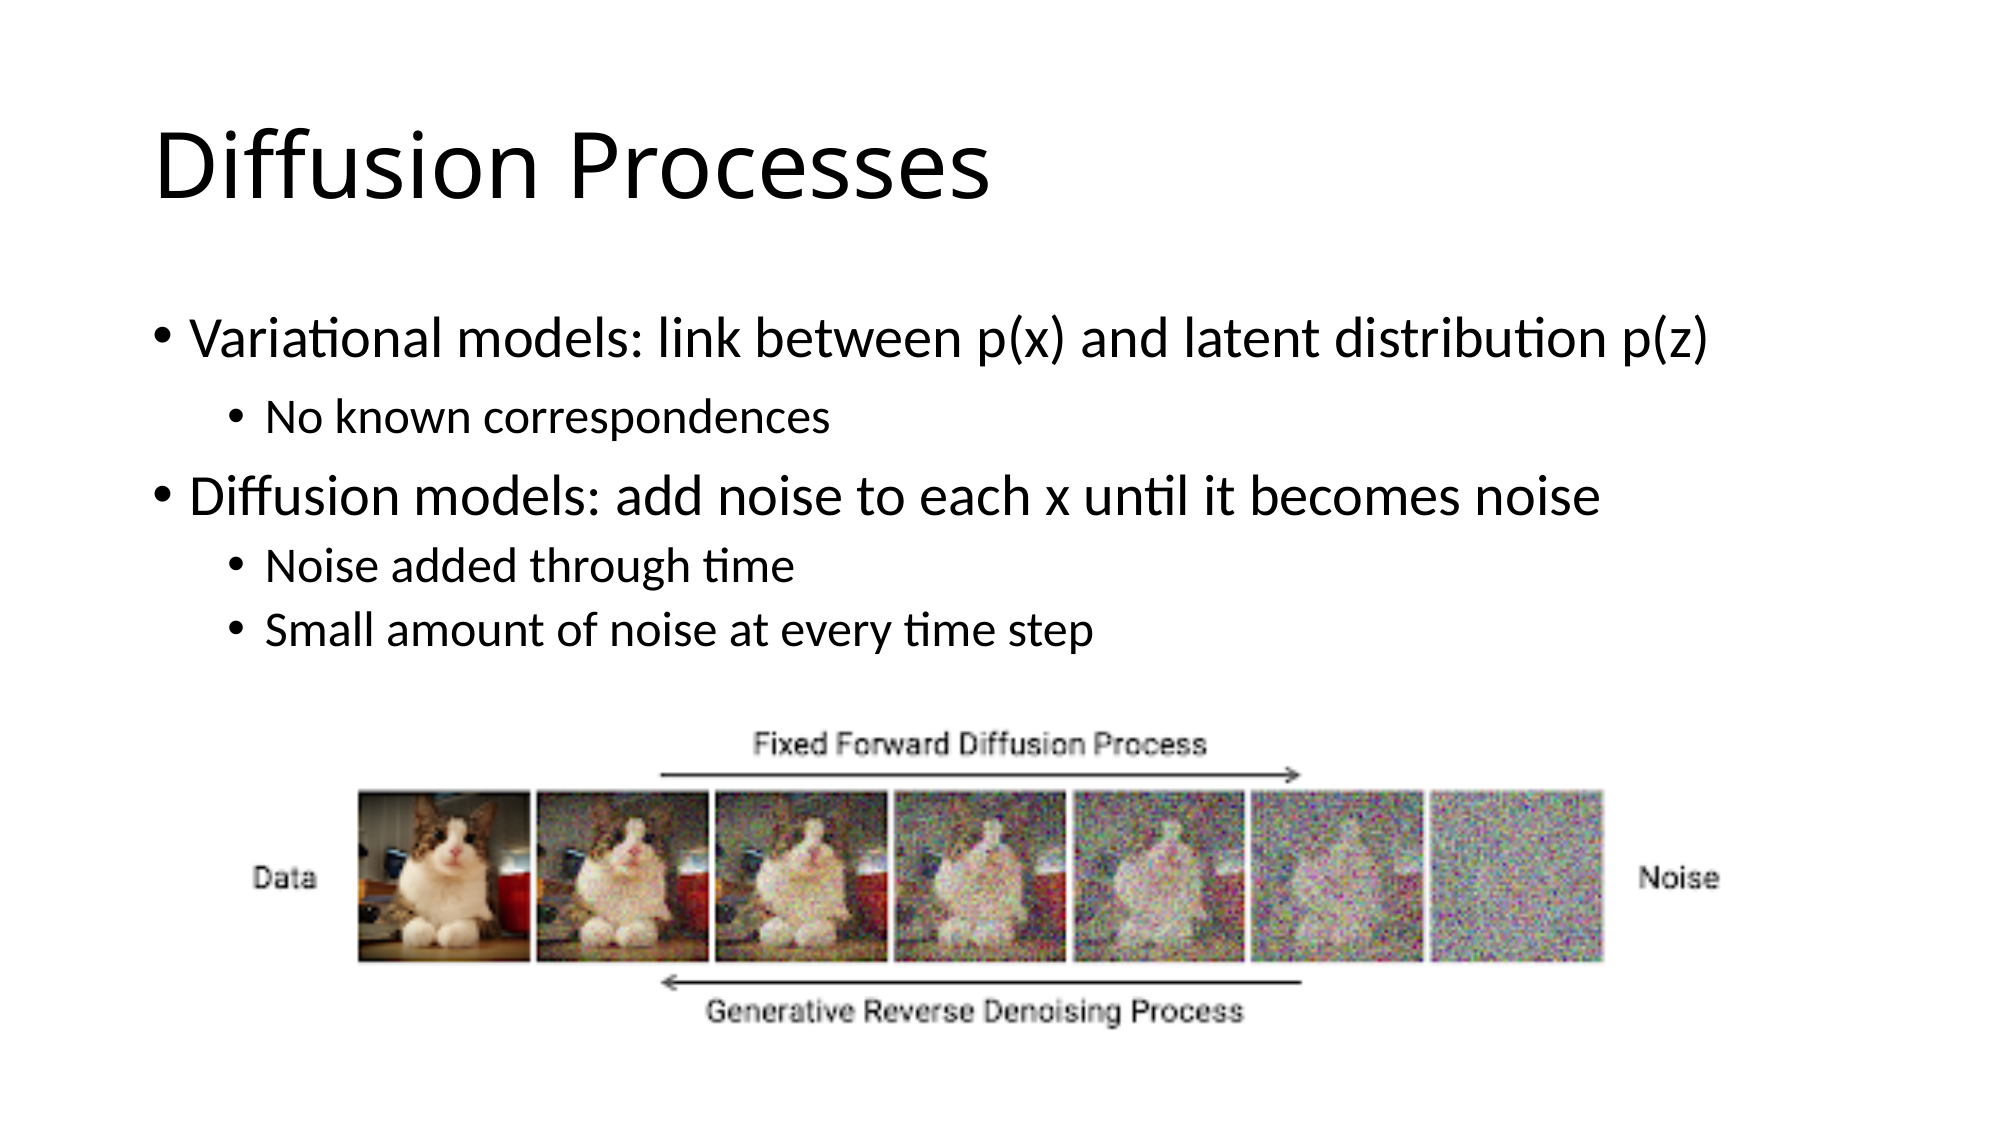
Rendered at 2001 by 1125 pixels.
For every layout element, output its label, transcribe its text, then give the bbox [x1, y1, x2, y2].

list Variational models: link between p(x) and latent distribution p(z) No known correspondences Diffusion models: add noise to each x until it becomes noise Noise added through time Small amount of noise at every time step [137, 299, 1863, 1014]
picture [184, 669, 1816, 1097]
title Diffusion Processes [137, 59, 1863, 278]
